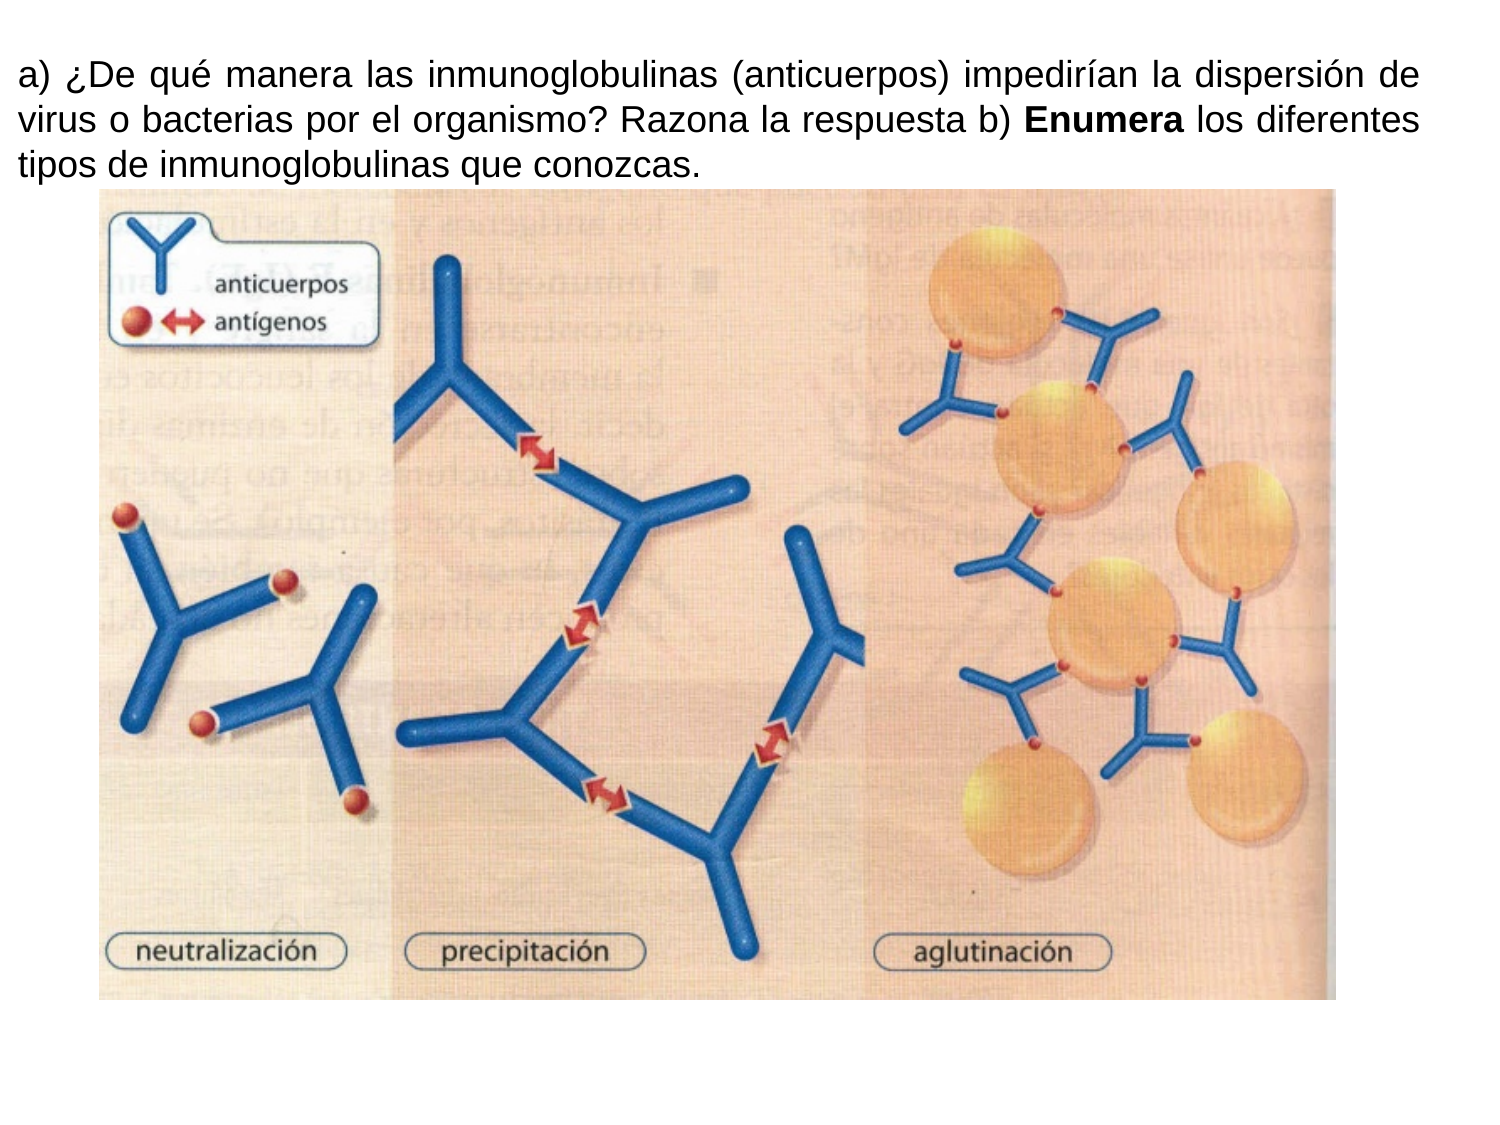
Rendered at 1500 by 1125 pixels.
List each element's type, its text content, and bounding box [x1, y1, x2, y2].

picture [99, 189, 1337, 1000]
text_box a) ¿De qué manera las inmunoglobulinas (anticuerpos) impedirían la dispersión de virus o bacterias por el organismo? Razona la respuesta b) Enumera los diferentes tipos de inmunoglobulinas que conozcas. [3, 42, 1436, 193]
